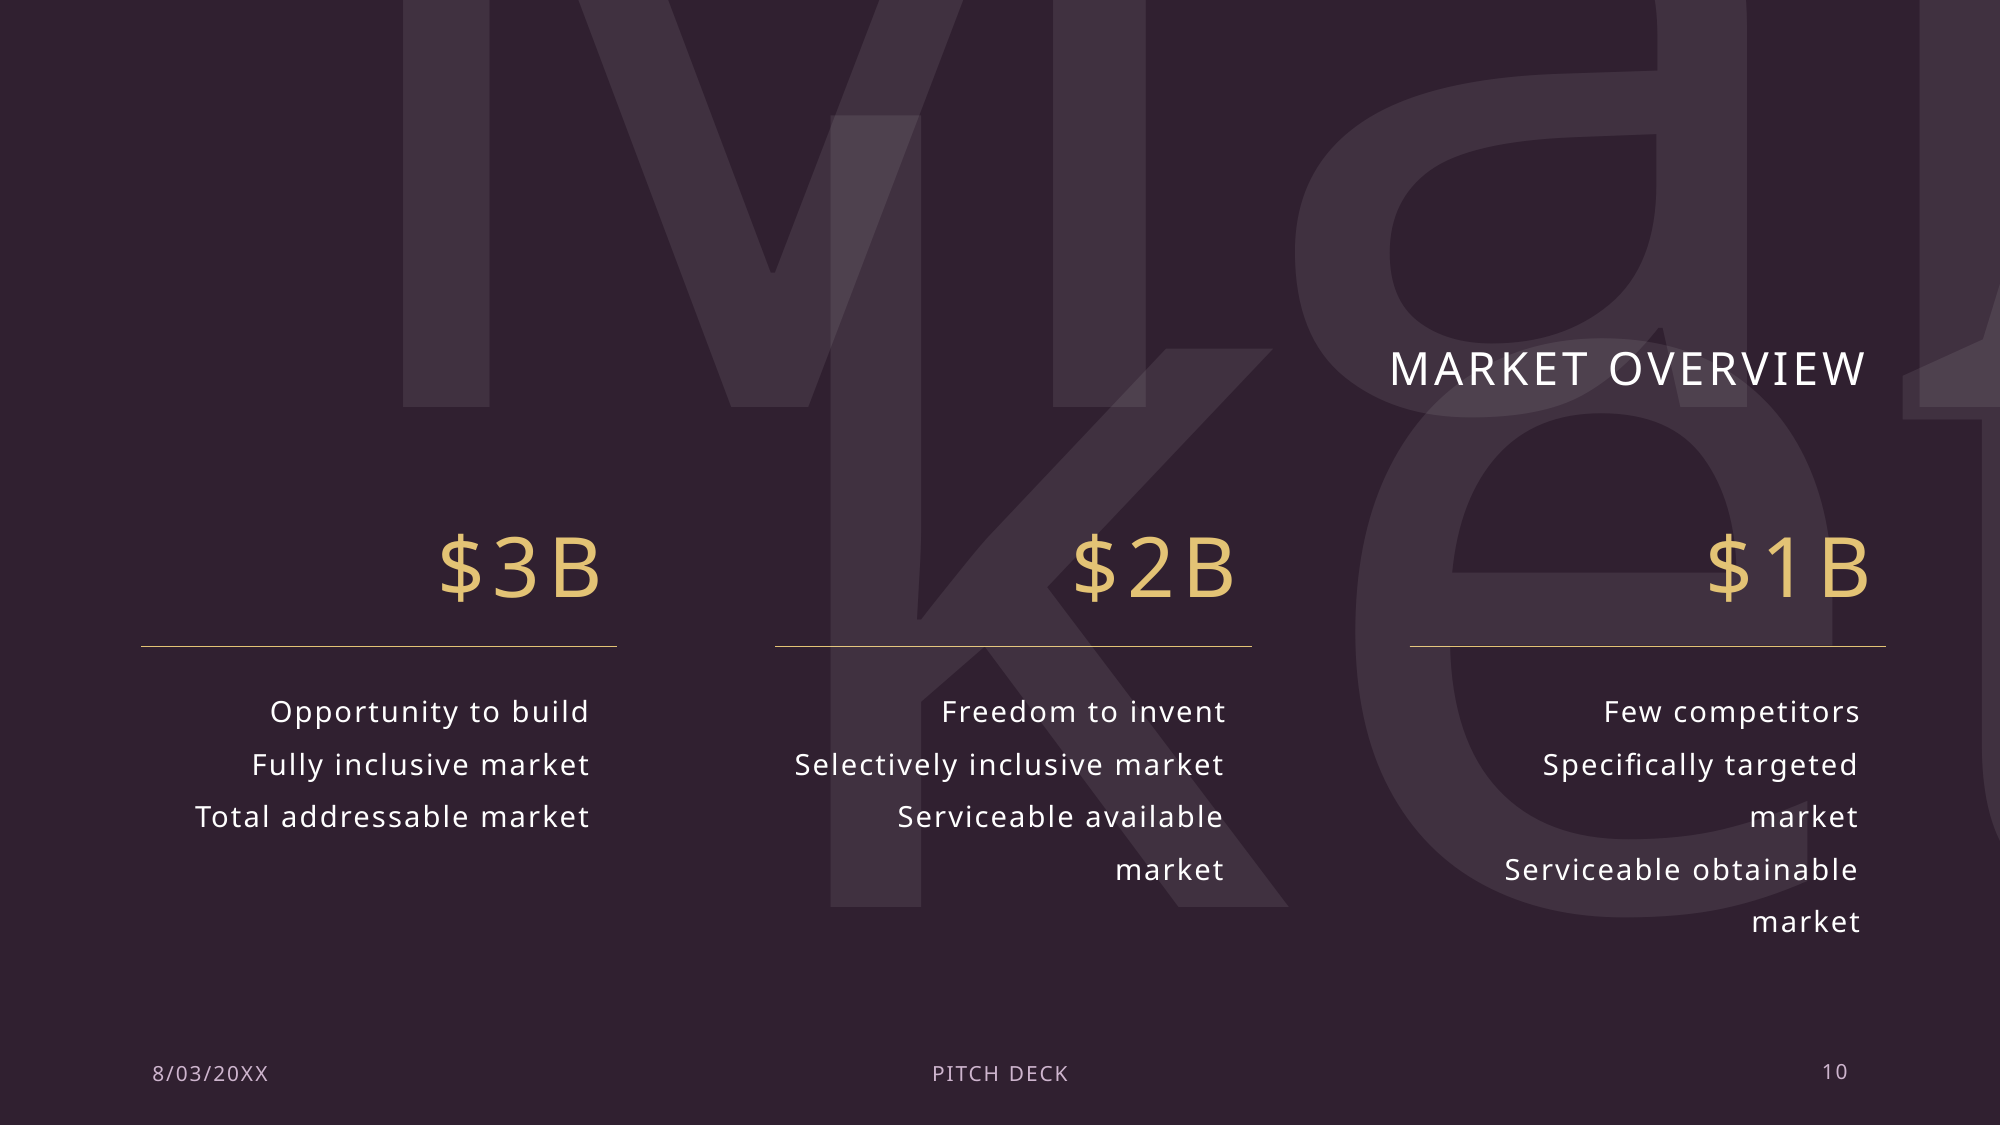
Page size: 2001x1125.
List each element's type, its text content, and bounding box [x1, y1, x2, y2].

list Freedom to invent​ Selectively inclusive market​ Serviceable available market​ [775, 668, 1241, 858]
list $3B [175, 460, 618, 624]
list Opportunity to build​ Fully inclusive market​ Total addressable market​ [141, 668, 607, 858]
footer PITCH DECK [662, 1042, 1338, 1103]
list Few competitors​ Specifically targeted market​ Serviceable obtainable market​ [1410, 668, 1875, 858]
list $1b [1444, 460, 1887, 624]
title Market overview [1160, 413, 1881, 424]
slide_number 10 [1412, 1042, 1863, 1103]
list $2b [810, 460, 1252, 624]
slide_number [137, 1042, 588, 1103]
list Market [0, 0, 2000, 413]
